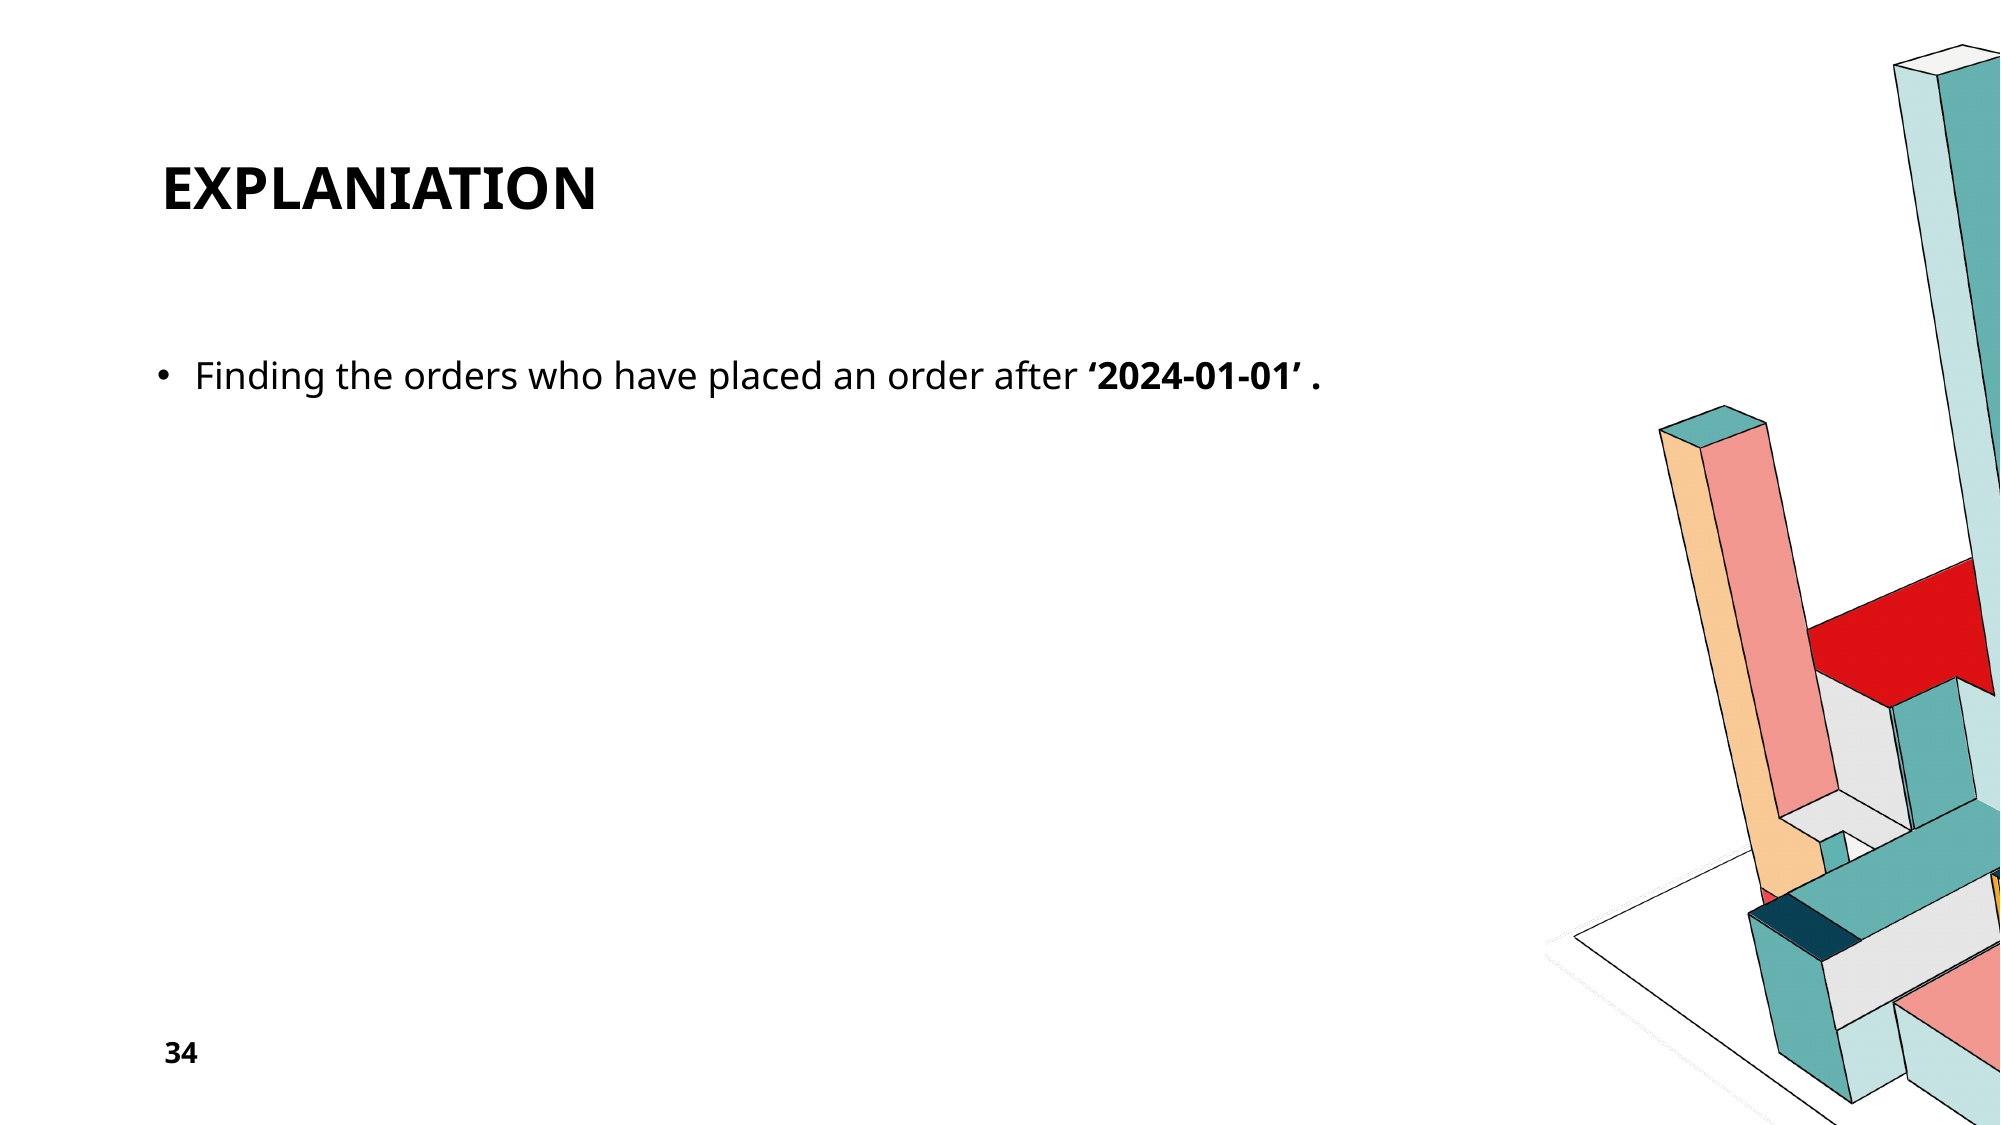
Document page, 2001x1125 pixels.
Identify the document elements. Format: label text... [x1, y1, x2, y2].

title EXPLANIATION [146, 11, 1508, 230]
picture [1544, 43, 2000, 1125]
list Finding the orders who have placed an order after ‘2024-01-01’ . [142, 339, 1508, 913]
slide_number 34 [149, 1024, 588, 1085]
